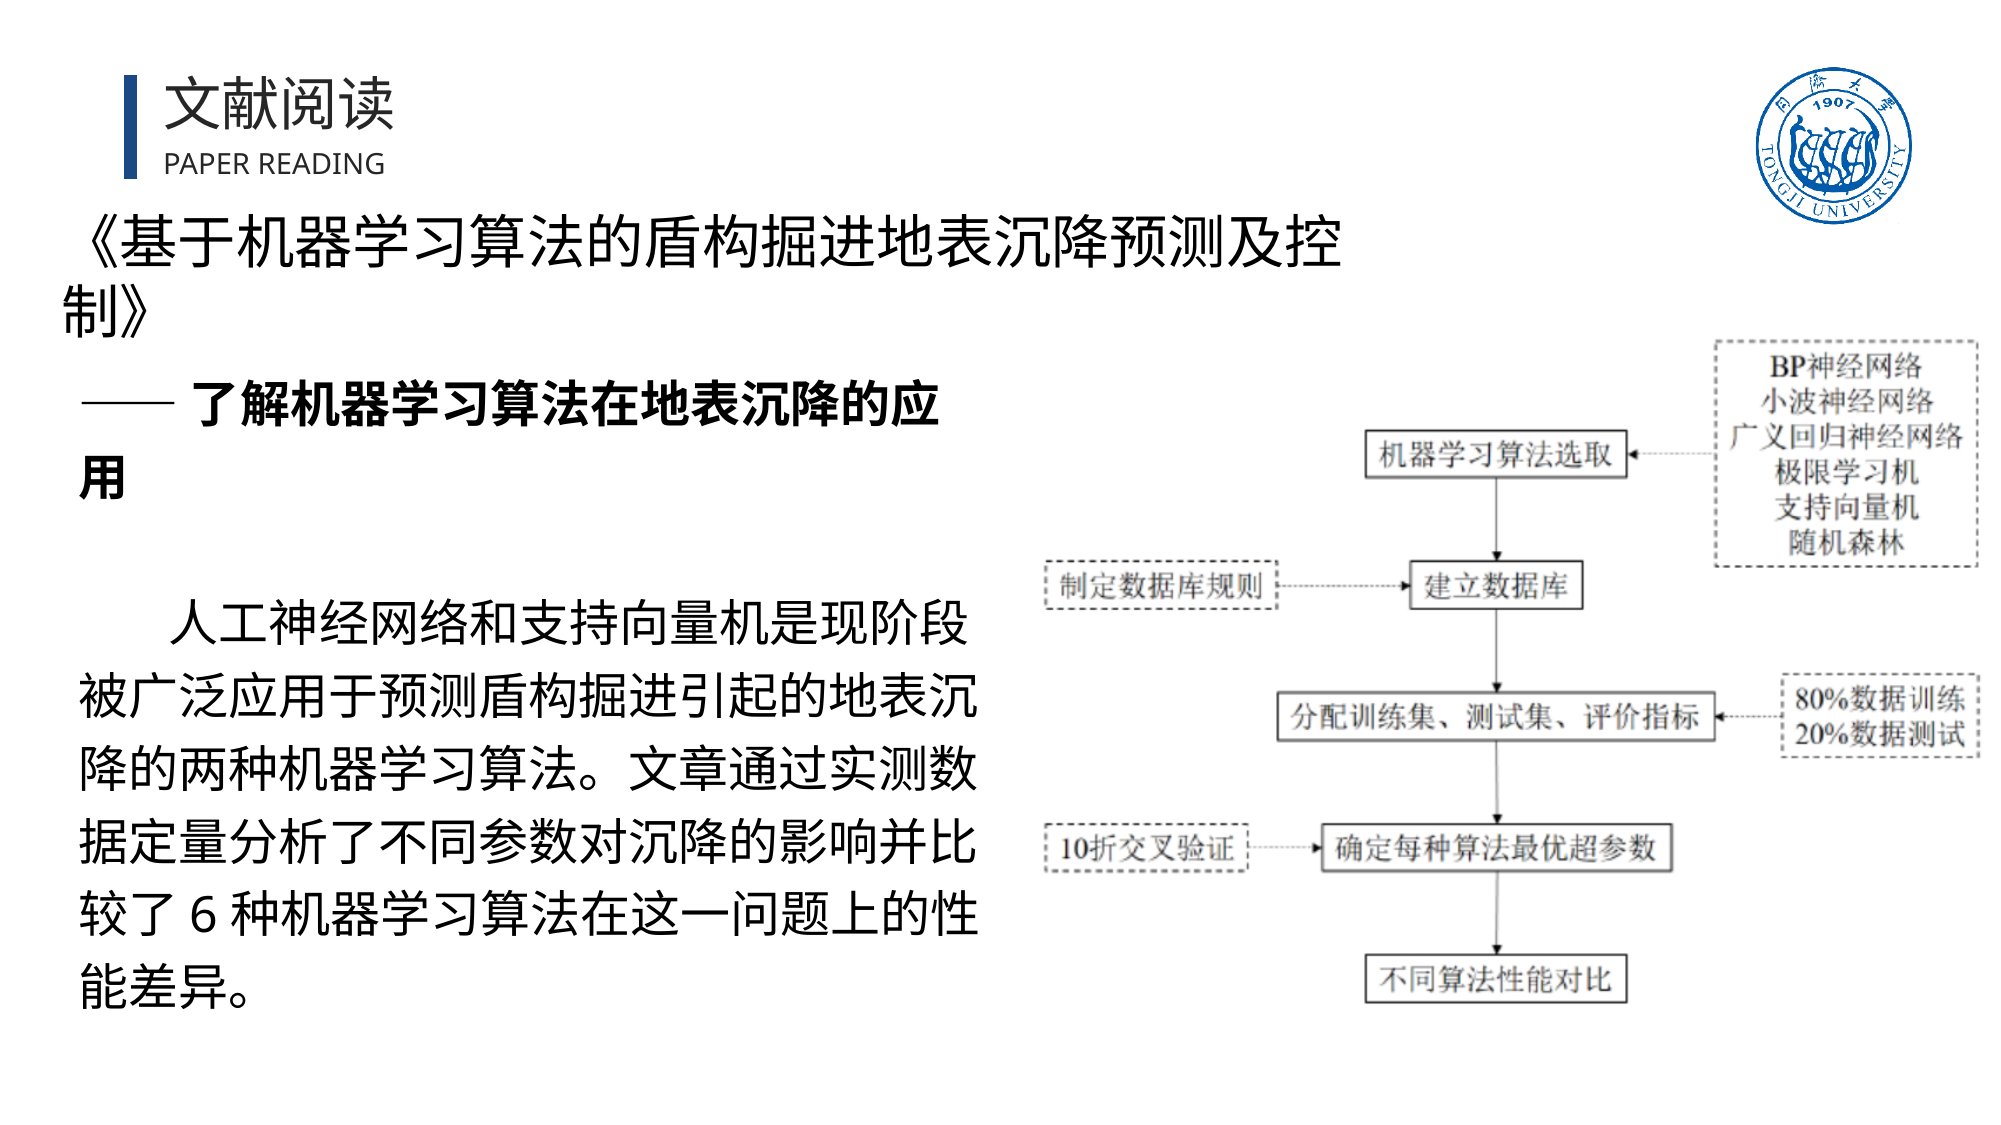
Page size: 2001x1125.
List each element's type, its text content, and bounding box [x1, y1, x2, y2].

text_box ——了解机器学习算法在地表沉降的应用 人工神经网络和支持向量机是现阶段被广泛应用于预测盾构掘进引起的地表沉降的两种机器学习算法。文章通过实测数据定量分析了不同参数对沉降的影响并比较了6种机器学习算法在这一问题上的性能差异。 [63, 352, 1000, 1084]
picture [1754, 67, 1912, 225]
text_box 文献阅读 [46, 60, 513, 145]
text_box 《基于机器学习算法的盾构掘进地表沉降预测及控制》 [46, 197, 1449, 353]
picture [985, 322, 2000, 1017]
text_box PAPER READING [148, 137, 661, 188]
